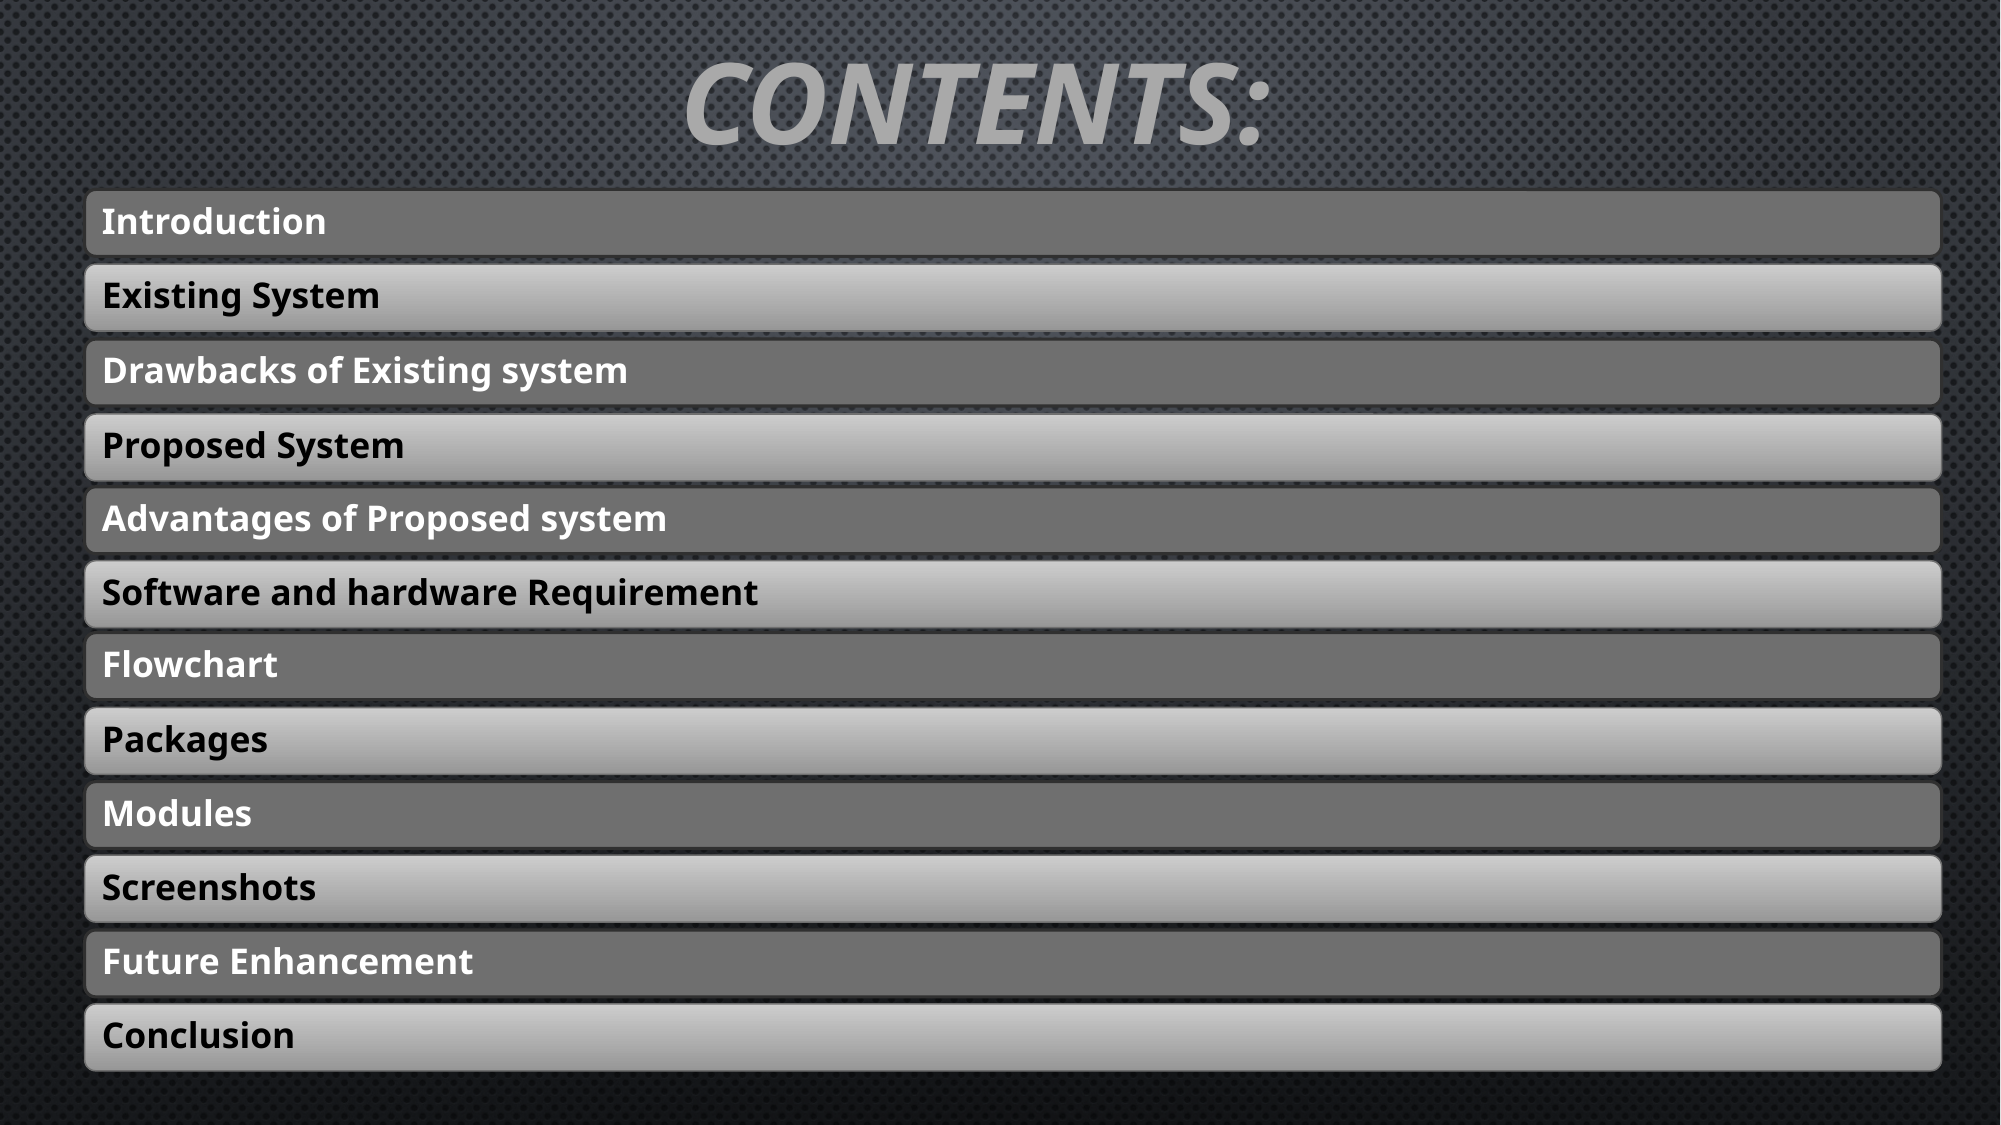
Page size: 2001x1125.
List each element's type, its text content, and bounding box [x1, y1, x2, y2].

title Contents: [664, 0, 1486, 91]
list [84, 171, 1942, 1073]
